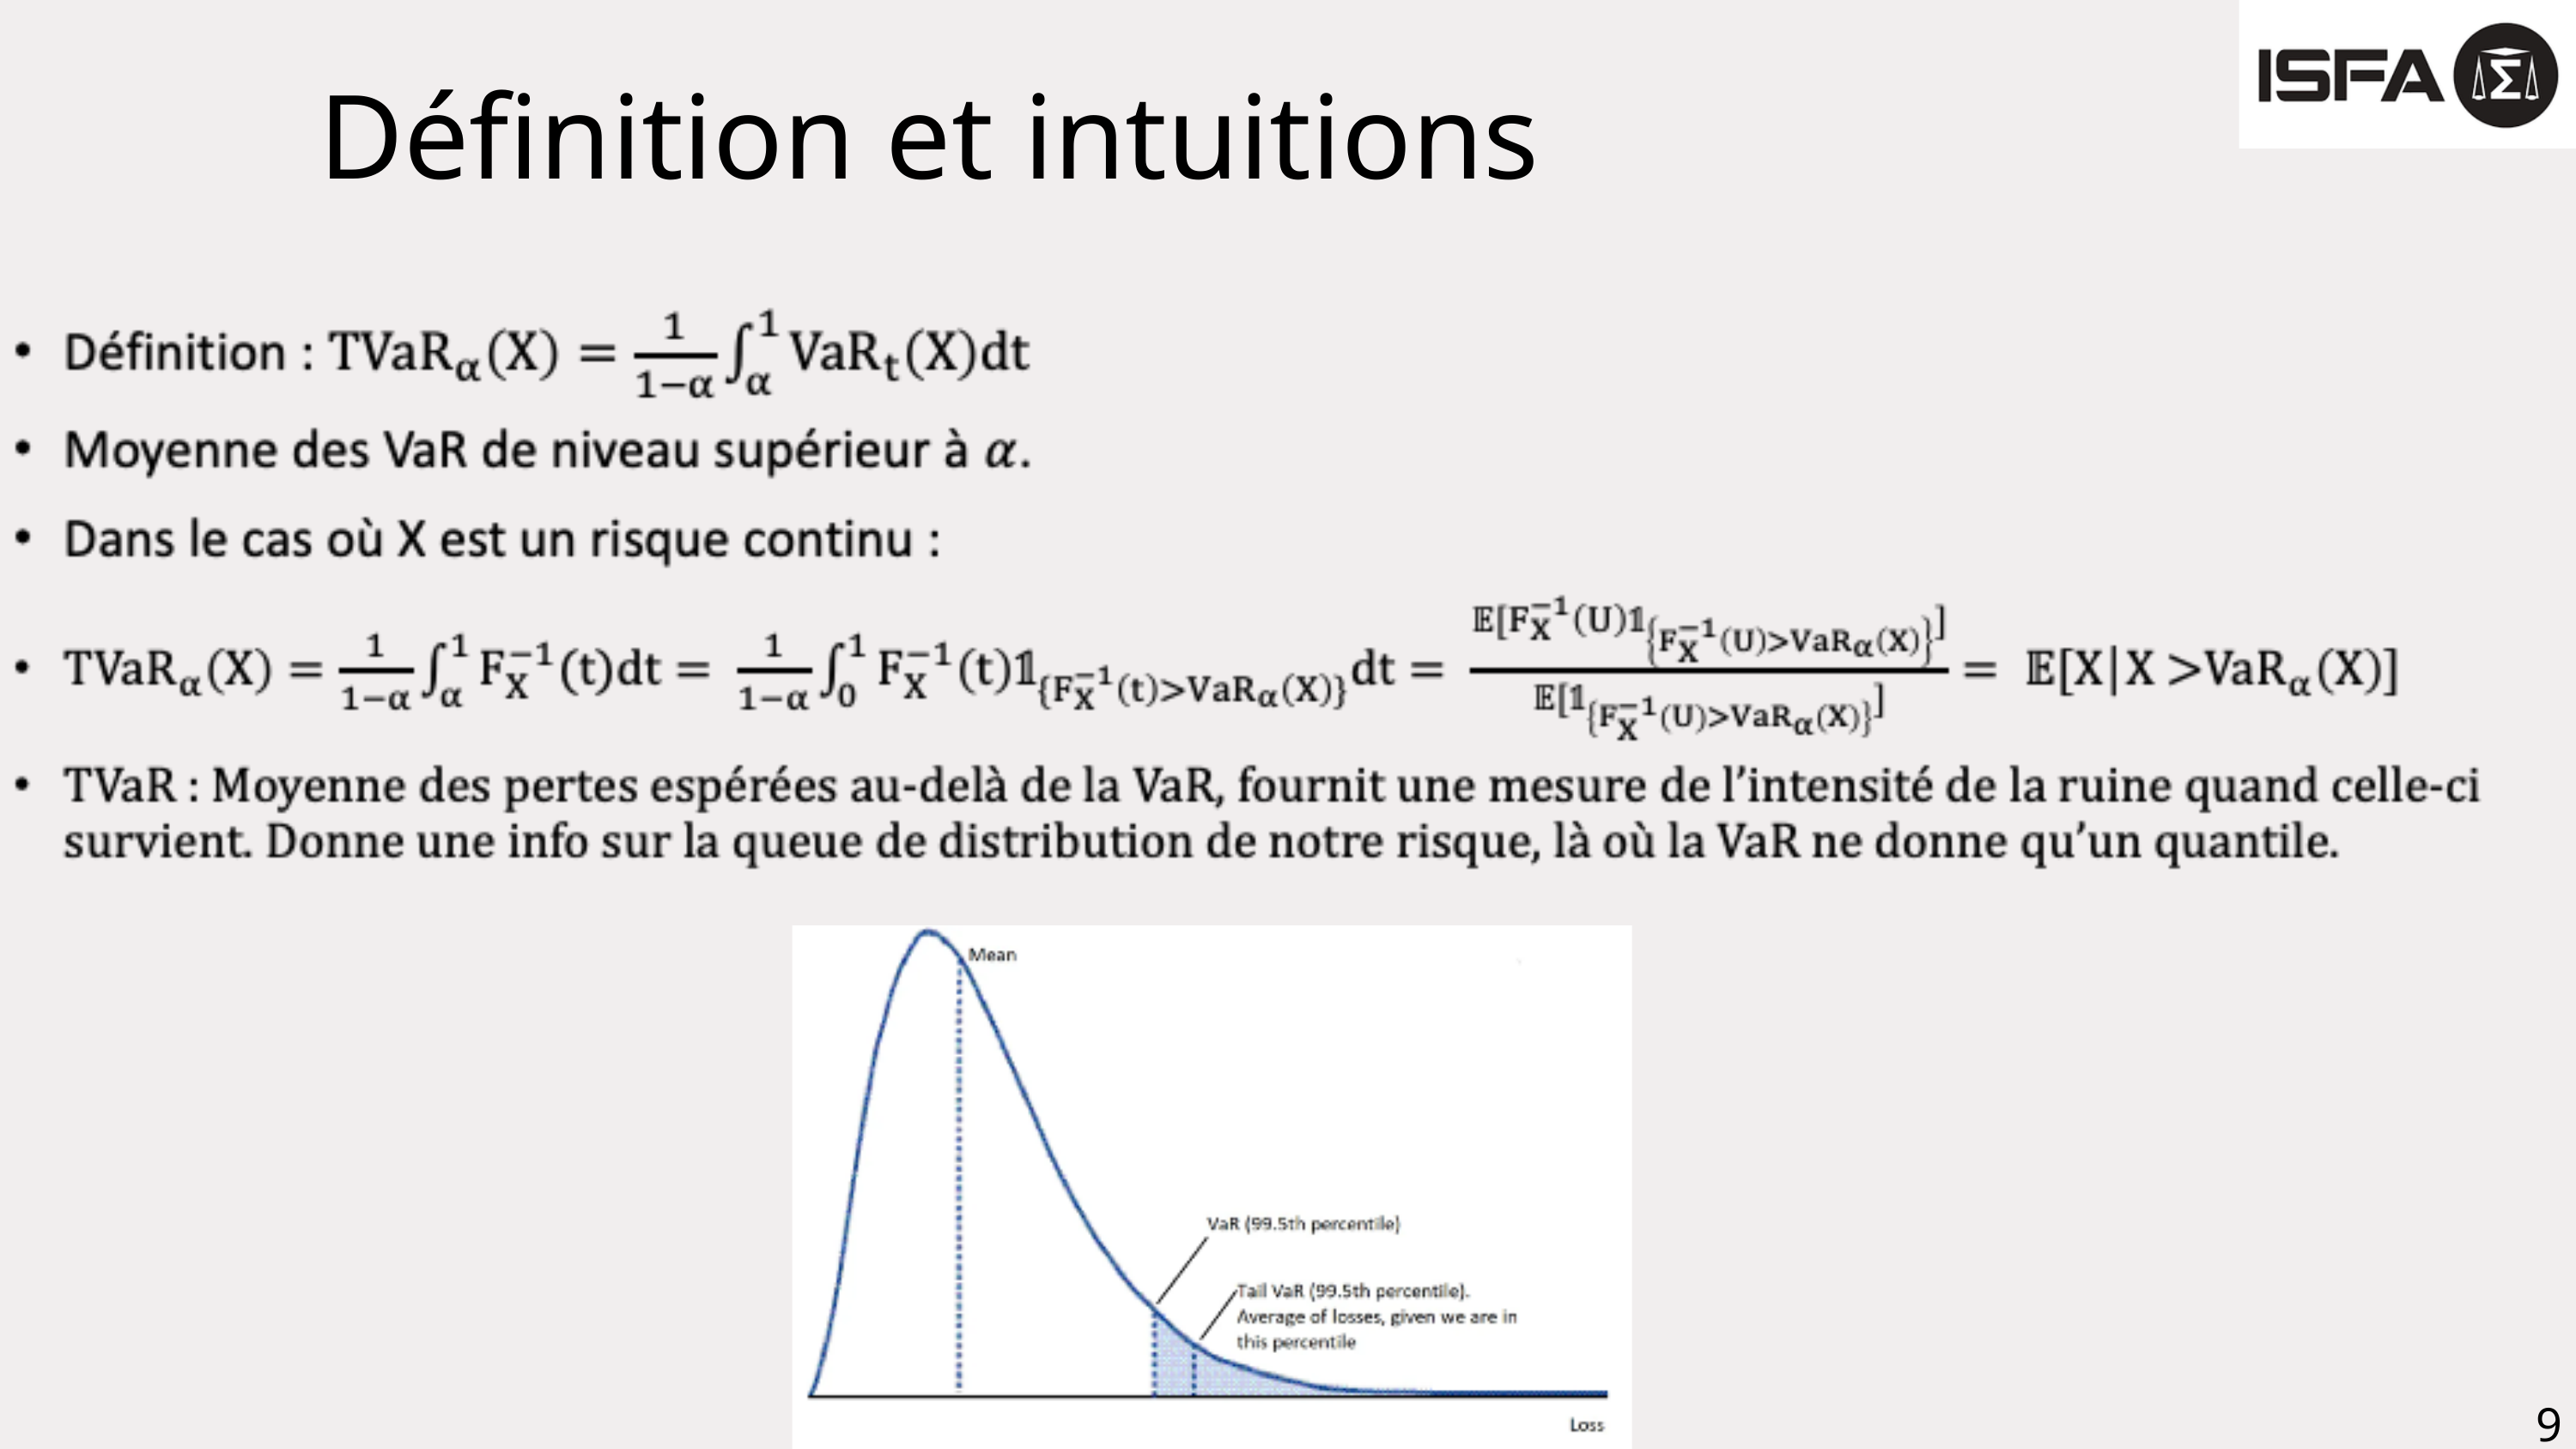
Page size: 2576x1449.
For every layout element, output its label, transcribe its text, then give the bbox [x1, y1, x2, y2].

text_box [2239, 0, 2576, 149]
text_box [792, 925, 1632, 1449]
text_box [0, 170, 2546, 1449]
text_box Définition et intuitions [110, 39, 1750, 203]
text_box 9 [2533, 1391, 2565, 1449]
